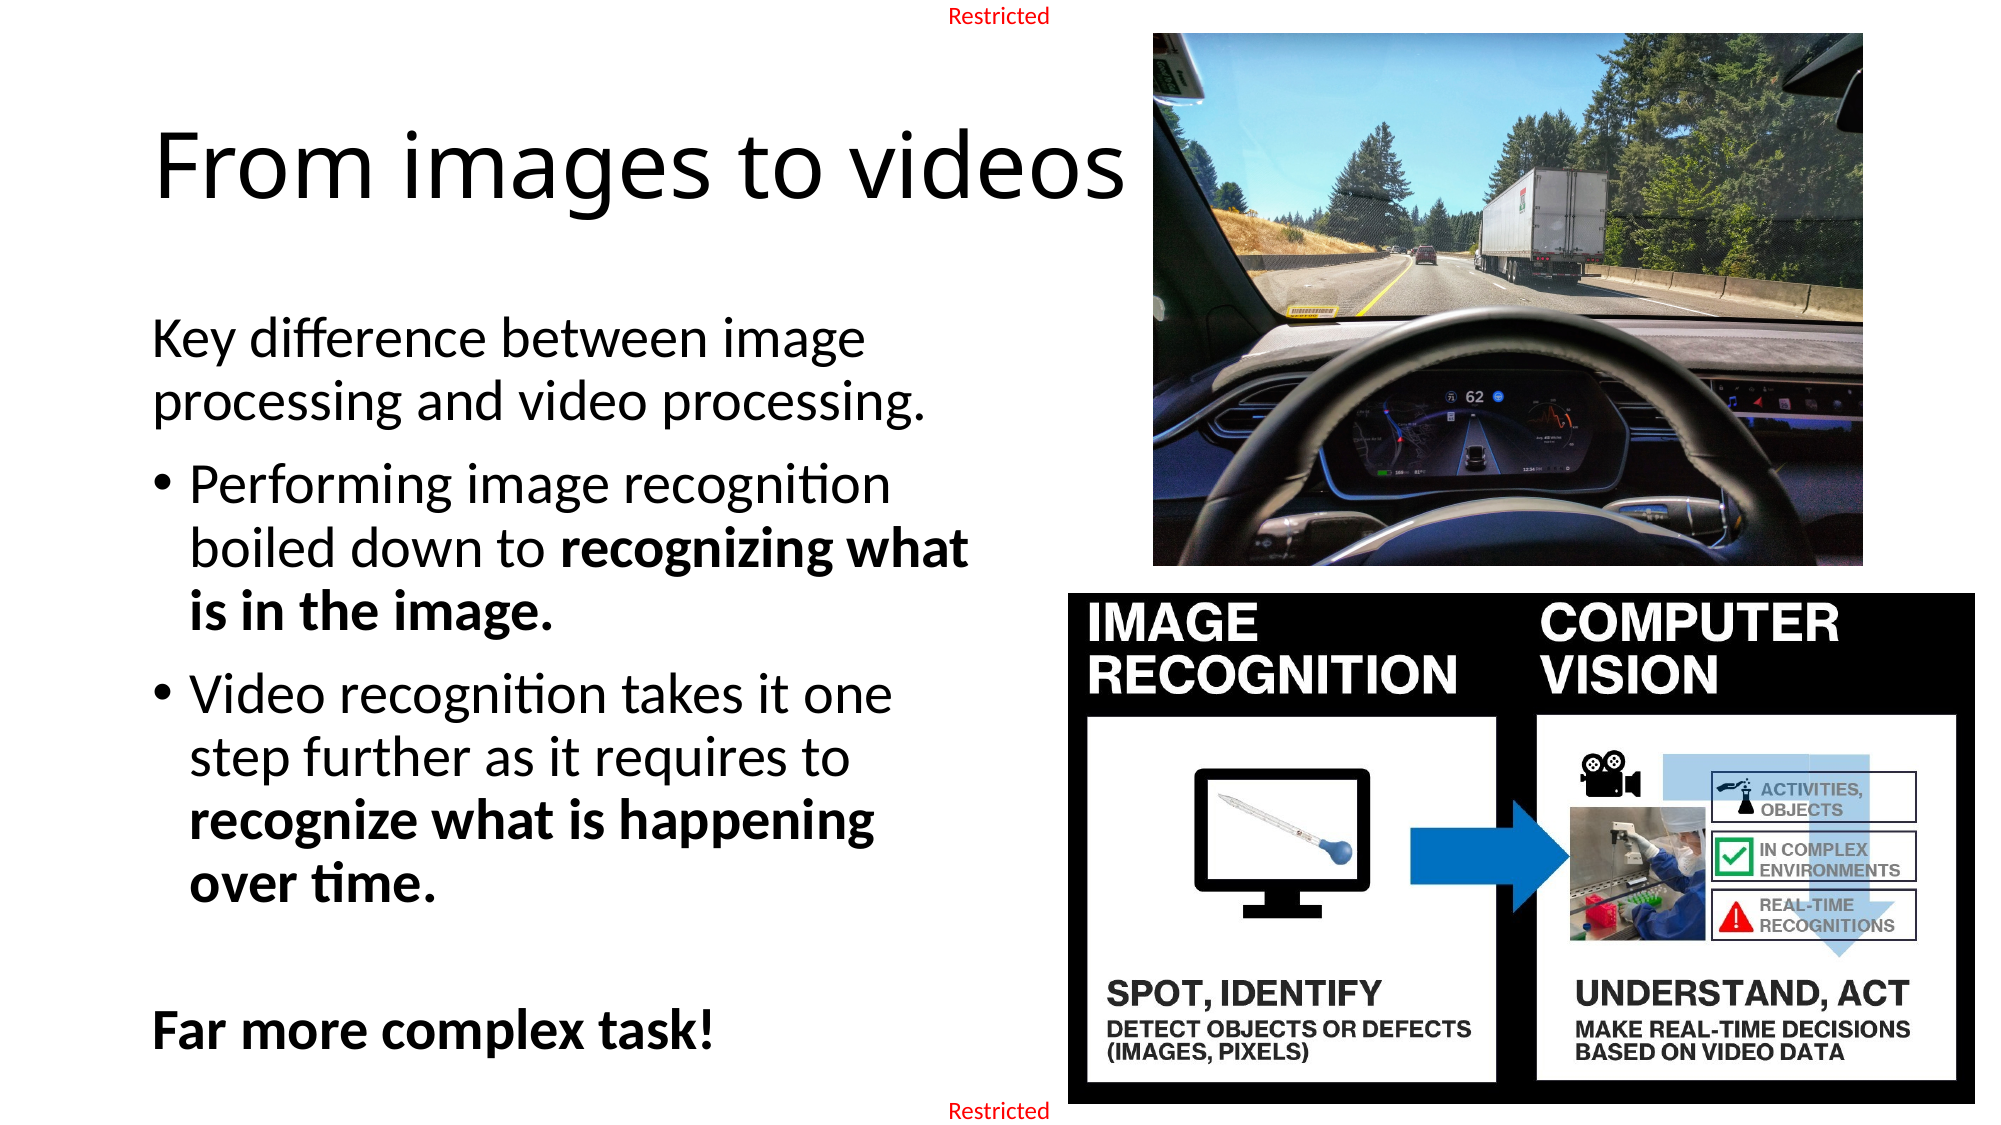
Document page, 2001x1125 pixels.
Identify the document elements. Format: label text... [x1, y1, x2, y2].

list Key difference between image processing and video processing. Performing image recognition boiled down to recognizing what is in the image. Video recognition takes it one step further as it requires to recognize what is happening over time. Far more complex task! [137, 299, 988, 1125]
picture [1068, 593, 1975, 1104]
picture [1153, 33, 1863, 566]
title From images to videos [137, 59, 1153, 278]
